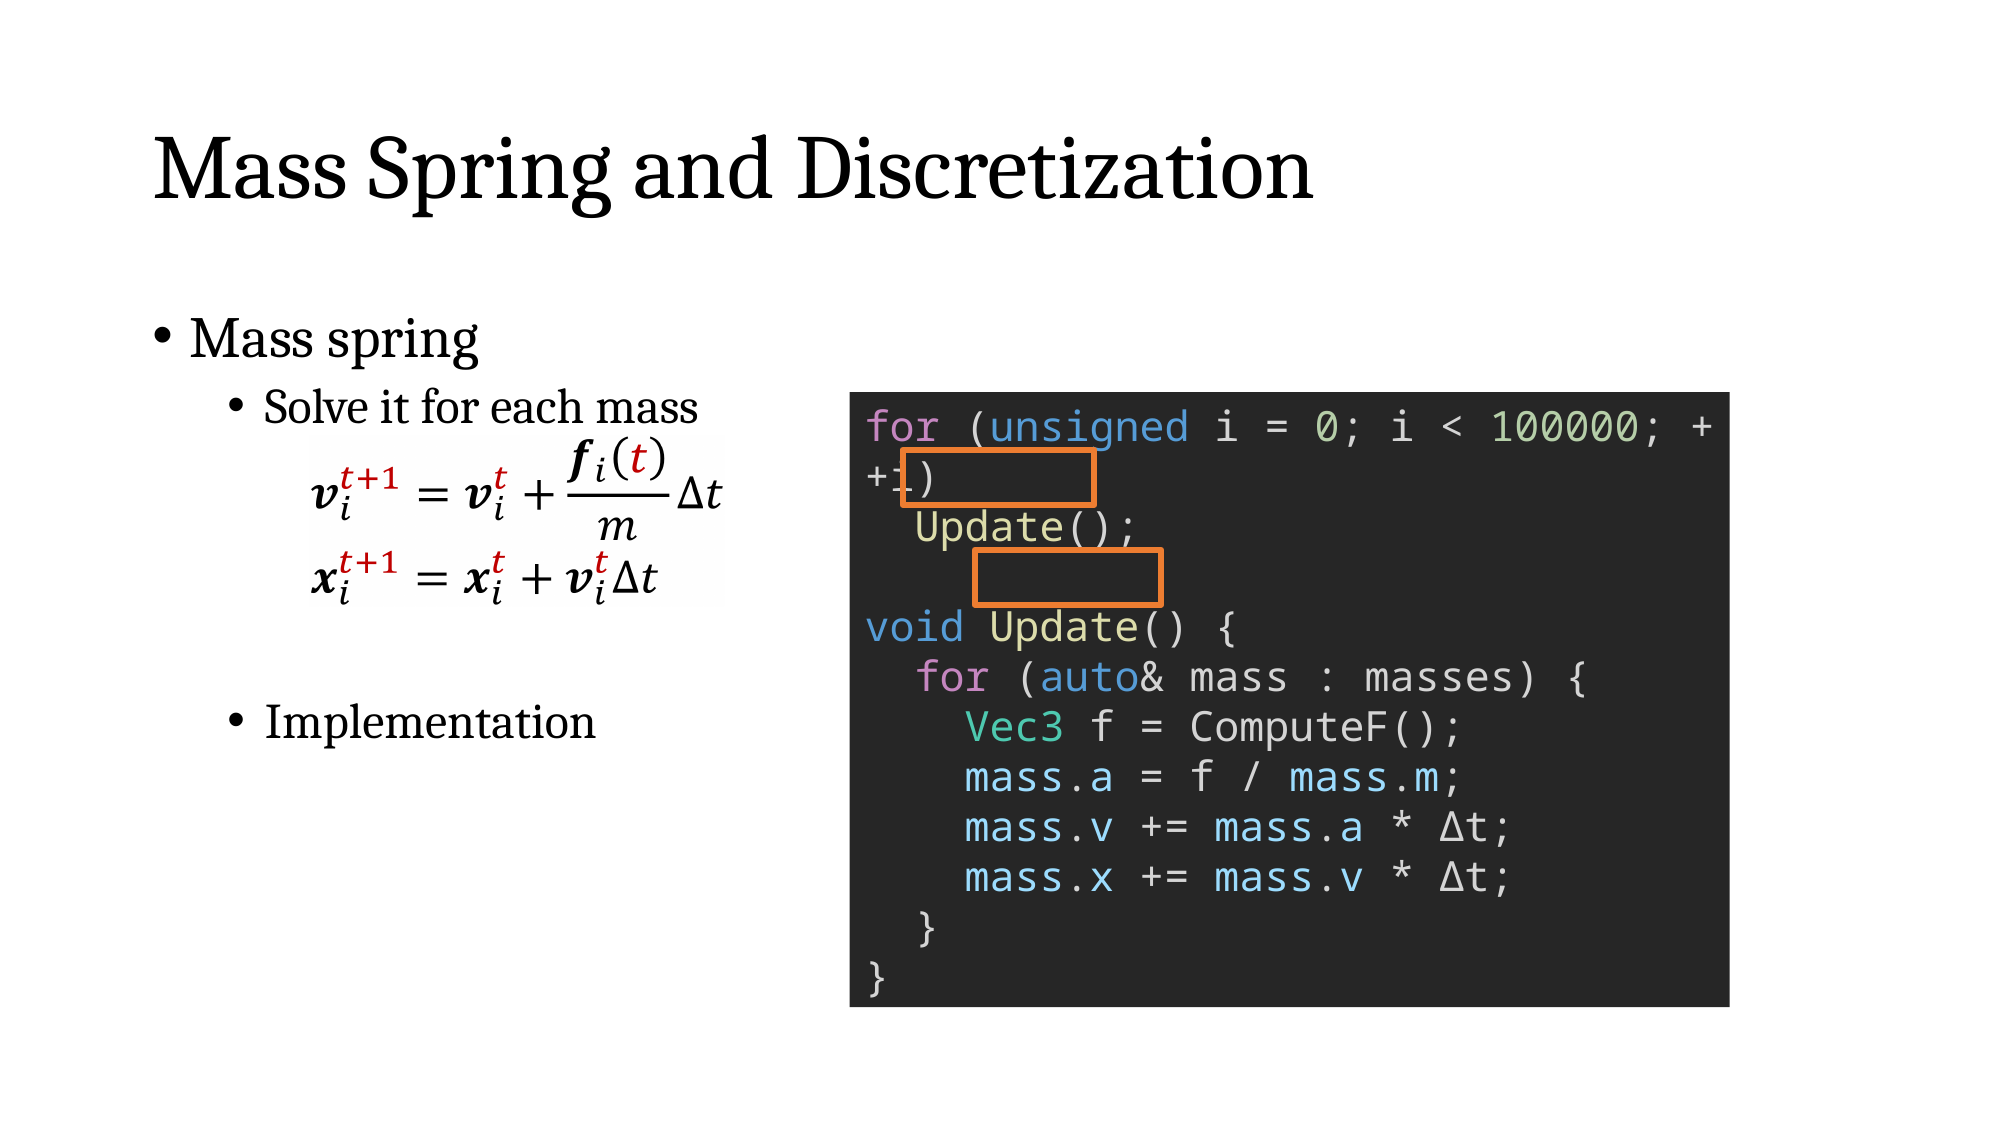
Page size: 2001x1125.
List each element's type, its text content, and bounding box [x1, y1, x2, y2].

list Mass spring Solve it for each mass Implementation [137, 299, 1863, 1014]
text_box [902, 449, 1095, 505]
text_box [974, 549, 1162, 605]
text_box for (unsigned i = 0; i < 100000; ++i) Update(); void Update() { for (auto& mass : masses) { Vec3 f = ComputeF(); mass.a = f / mass.m; mass.v += mass.a * Δt; mass.x += mass.v * Δt; } } [849, 392, 1730, 1008]
picture [309, 435, 725, 607]
title Mass Spring and Discretization [137, 59, 1863, 278]
